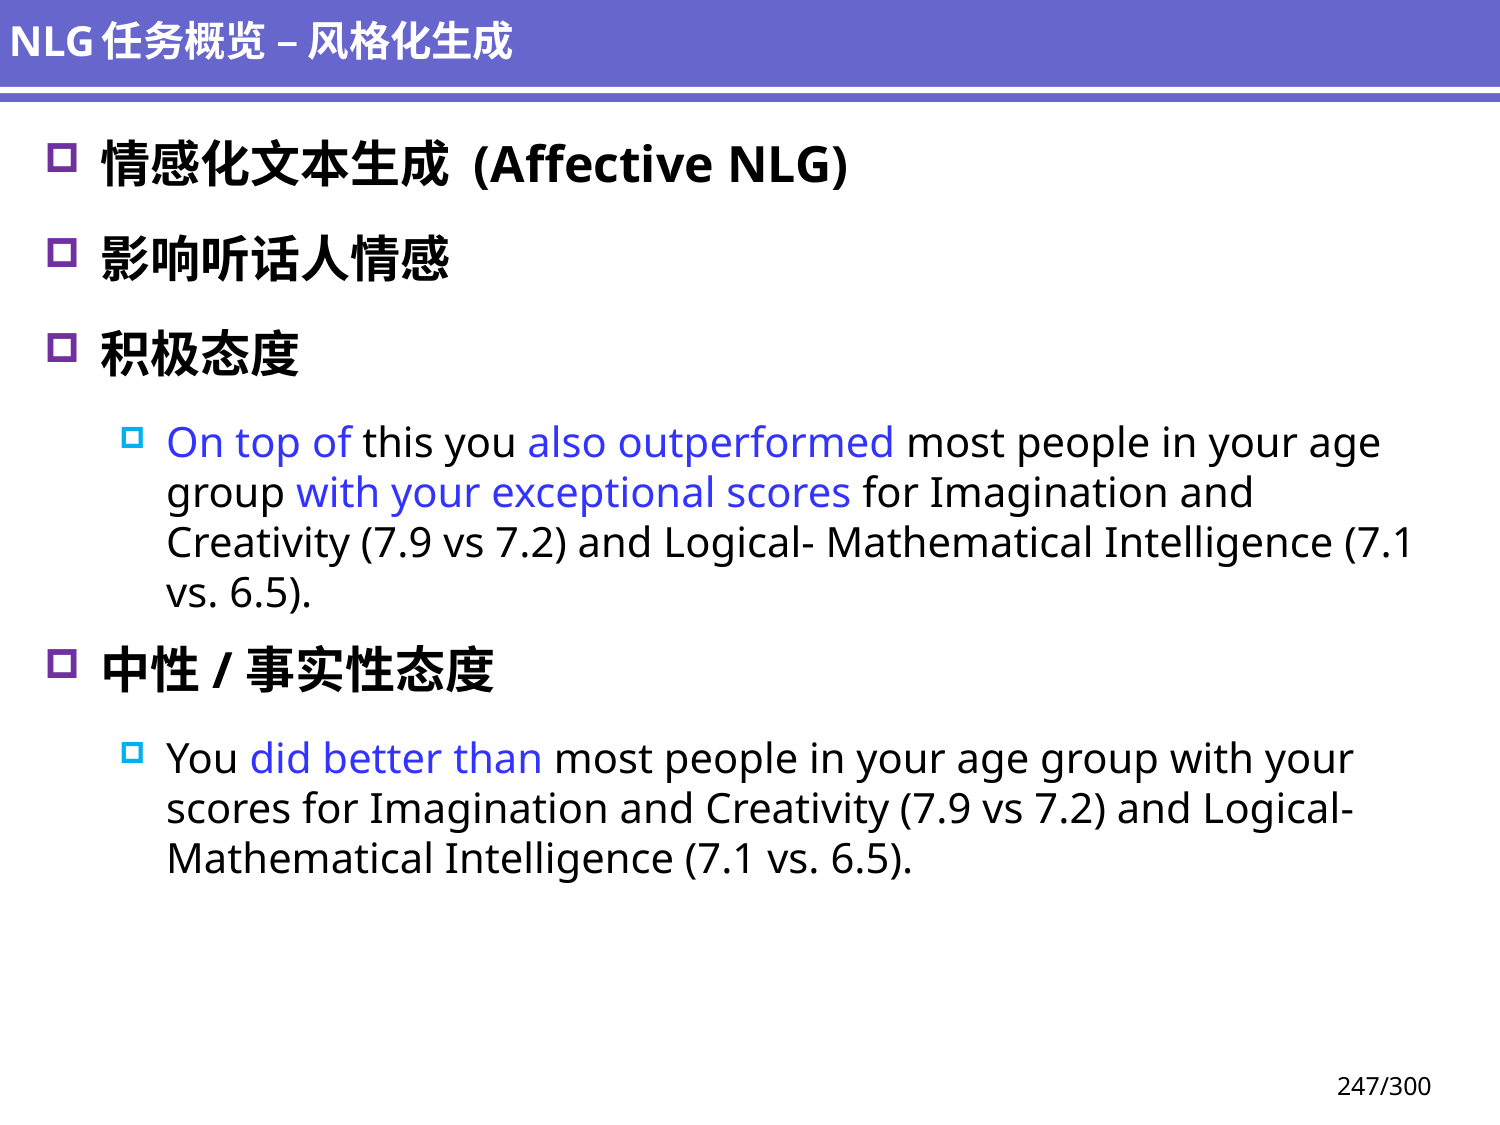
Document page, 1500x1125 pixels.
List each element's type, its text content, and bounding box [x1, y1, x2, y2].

title NLG任务概览 – 风格化生成 [0, 7, 1309, 73]
list 情感化文本生成 (Affective NLG) 影响听话人情感 积极态度 On top of this you also outperformed most people in your age group with your exceptional scores for Imagination and Creativity (7.9 vs 7.2) and Logical- Mathematical Intelligence (7.1 vs. 6.5). 中性/事实性态度 You did better than most people in your age group with your scores for Imagination and Creativity (7.9 vs 7.2) and Logical-Mathematical Intelligence (7.1 vs. 6.5). [29, 125, 1447, 1047]
slide_number 247/300 [1291, 1058, 1447, 1112]
